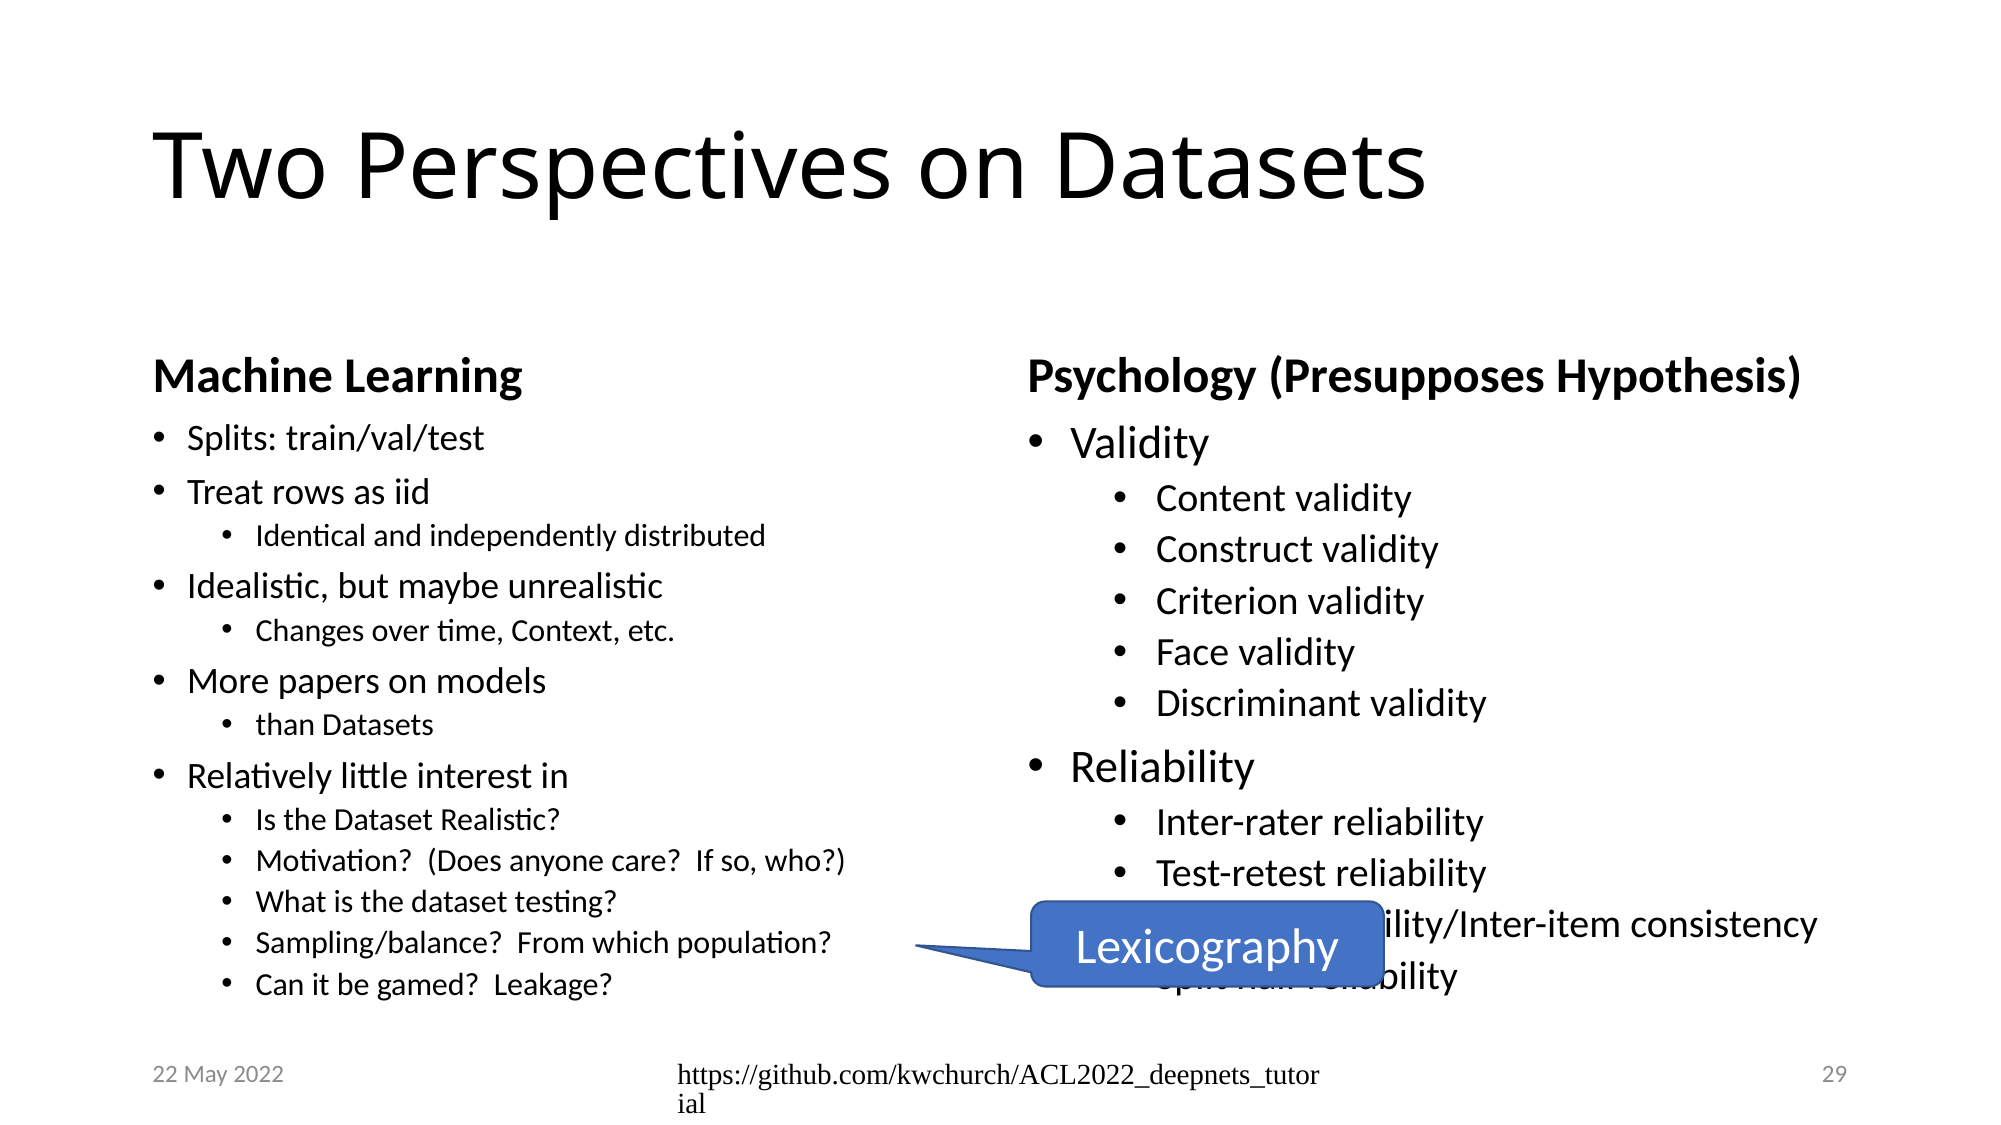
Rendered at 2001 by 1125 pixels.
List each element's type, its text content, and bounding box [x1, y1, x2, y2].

text_box Lexicography [915, 900, 1385, 988]
list Splits: train/val/test Treat rows as iid Identical and independently distributed Idealistic, but maybe unrealistic Changes over time, Context, etc. More papers on models than Datasets Relatively little interest in Is the Dataset Realistic? Motivation? (Does anyone care? If so, who?) What is the dataset testing? Sampling/balance? From which population? Can it be gamed? Leakage? [137, 410, 984, 1016]
list Validity Content validity Construct validity Criterion validity Face validity Discriminant validity Reliability Inter-rater reliability Test-retest reliability Internal reliability/Inter-item consistency Split half reliability [1012, 410, 1863, 1016]
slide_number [137, 1042, 588, 1103]
list Machine Learning [137, 275, 984, 410]
title Two Perspectives on Datasets [137, 59, 1863, 278]
footer https://github.com/kwchurch/ACL2022_deepnets_tutorial [662, 1042, 1338, 1103]
slide_number 29 [1412, 1042, 1863, 1103]
